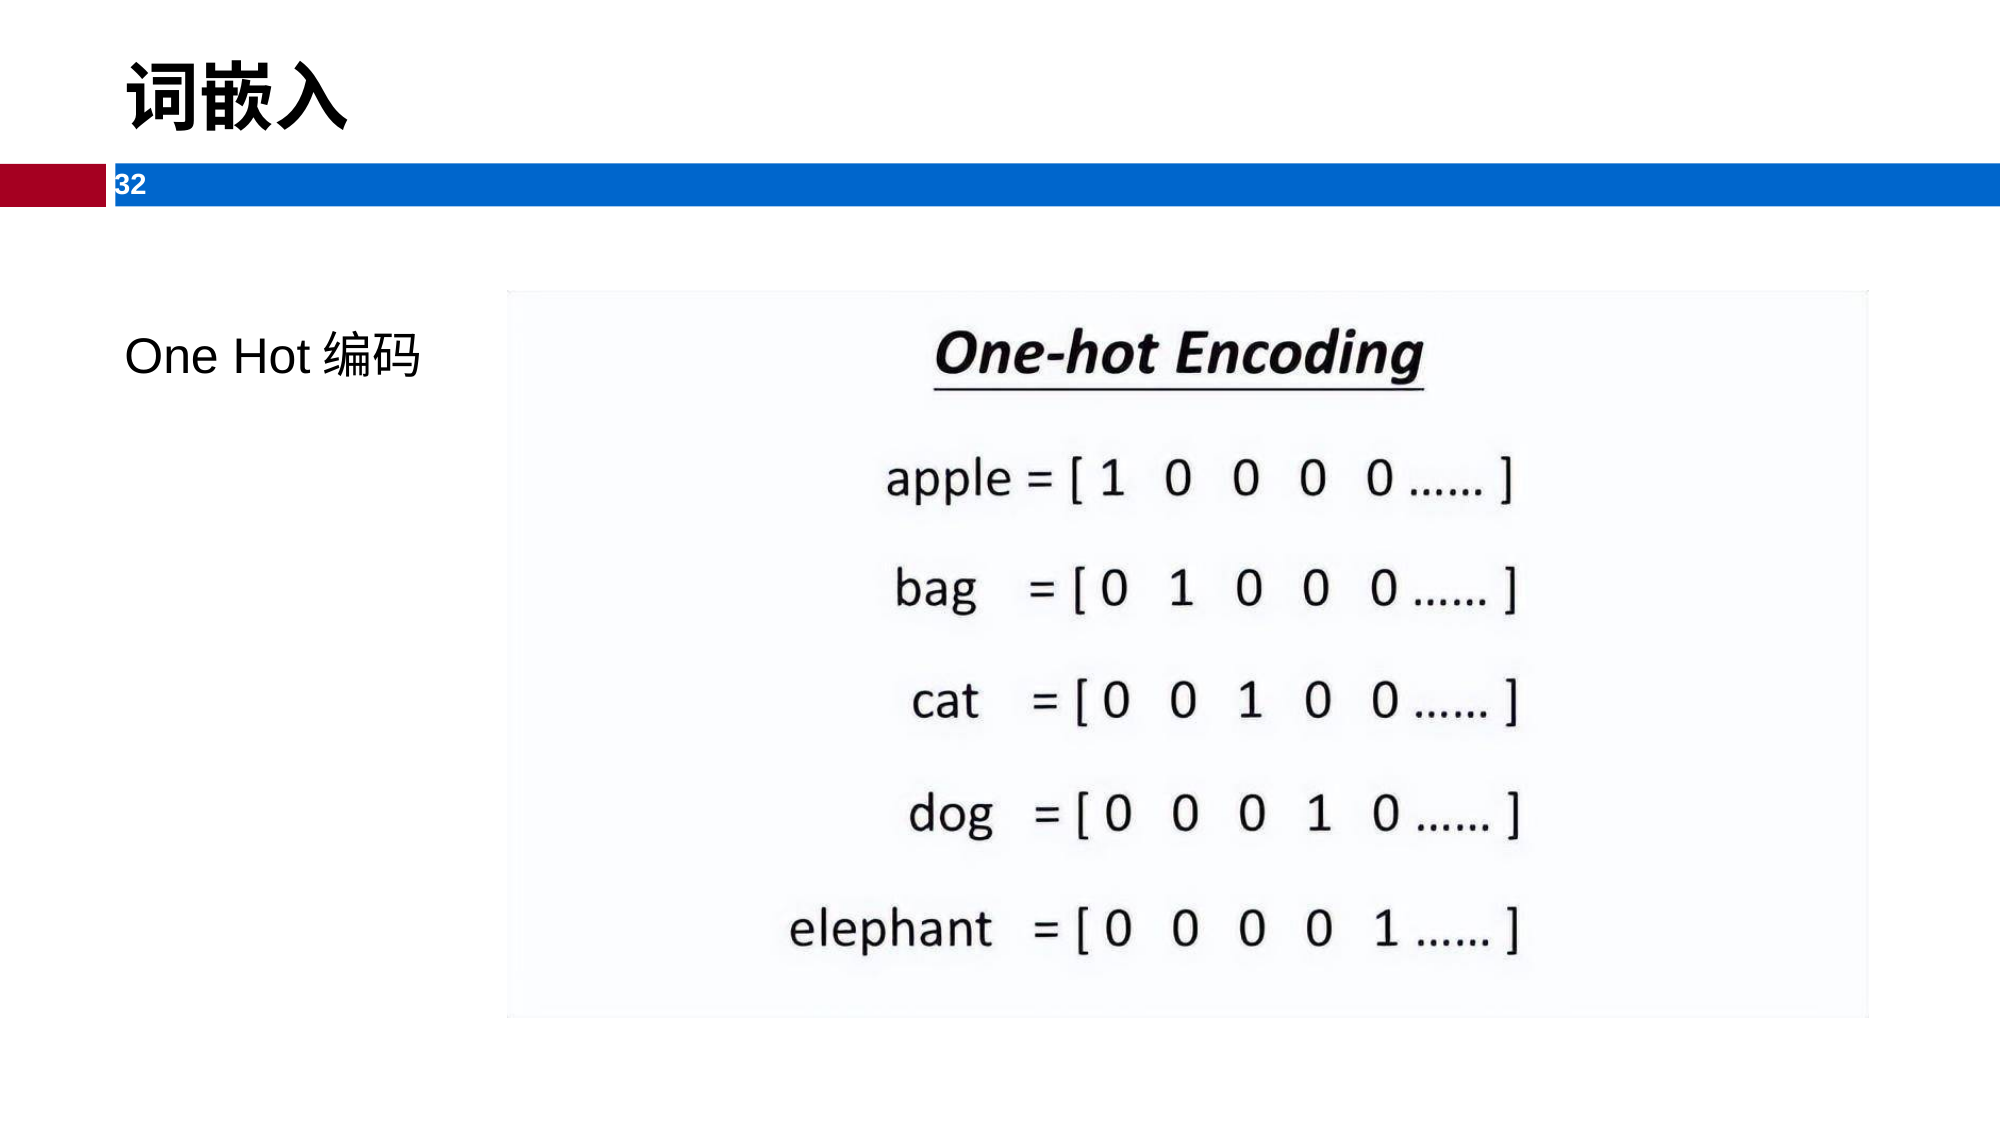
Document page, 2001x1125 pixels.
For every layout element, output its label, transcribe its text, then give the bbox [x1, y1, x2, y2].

title 词嵌入 [109, 38, 2000, 150]
text_box One Hot编码 [109, 316, 502, 392]
picture [507, 290, 1869, 1018]
